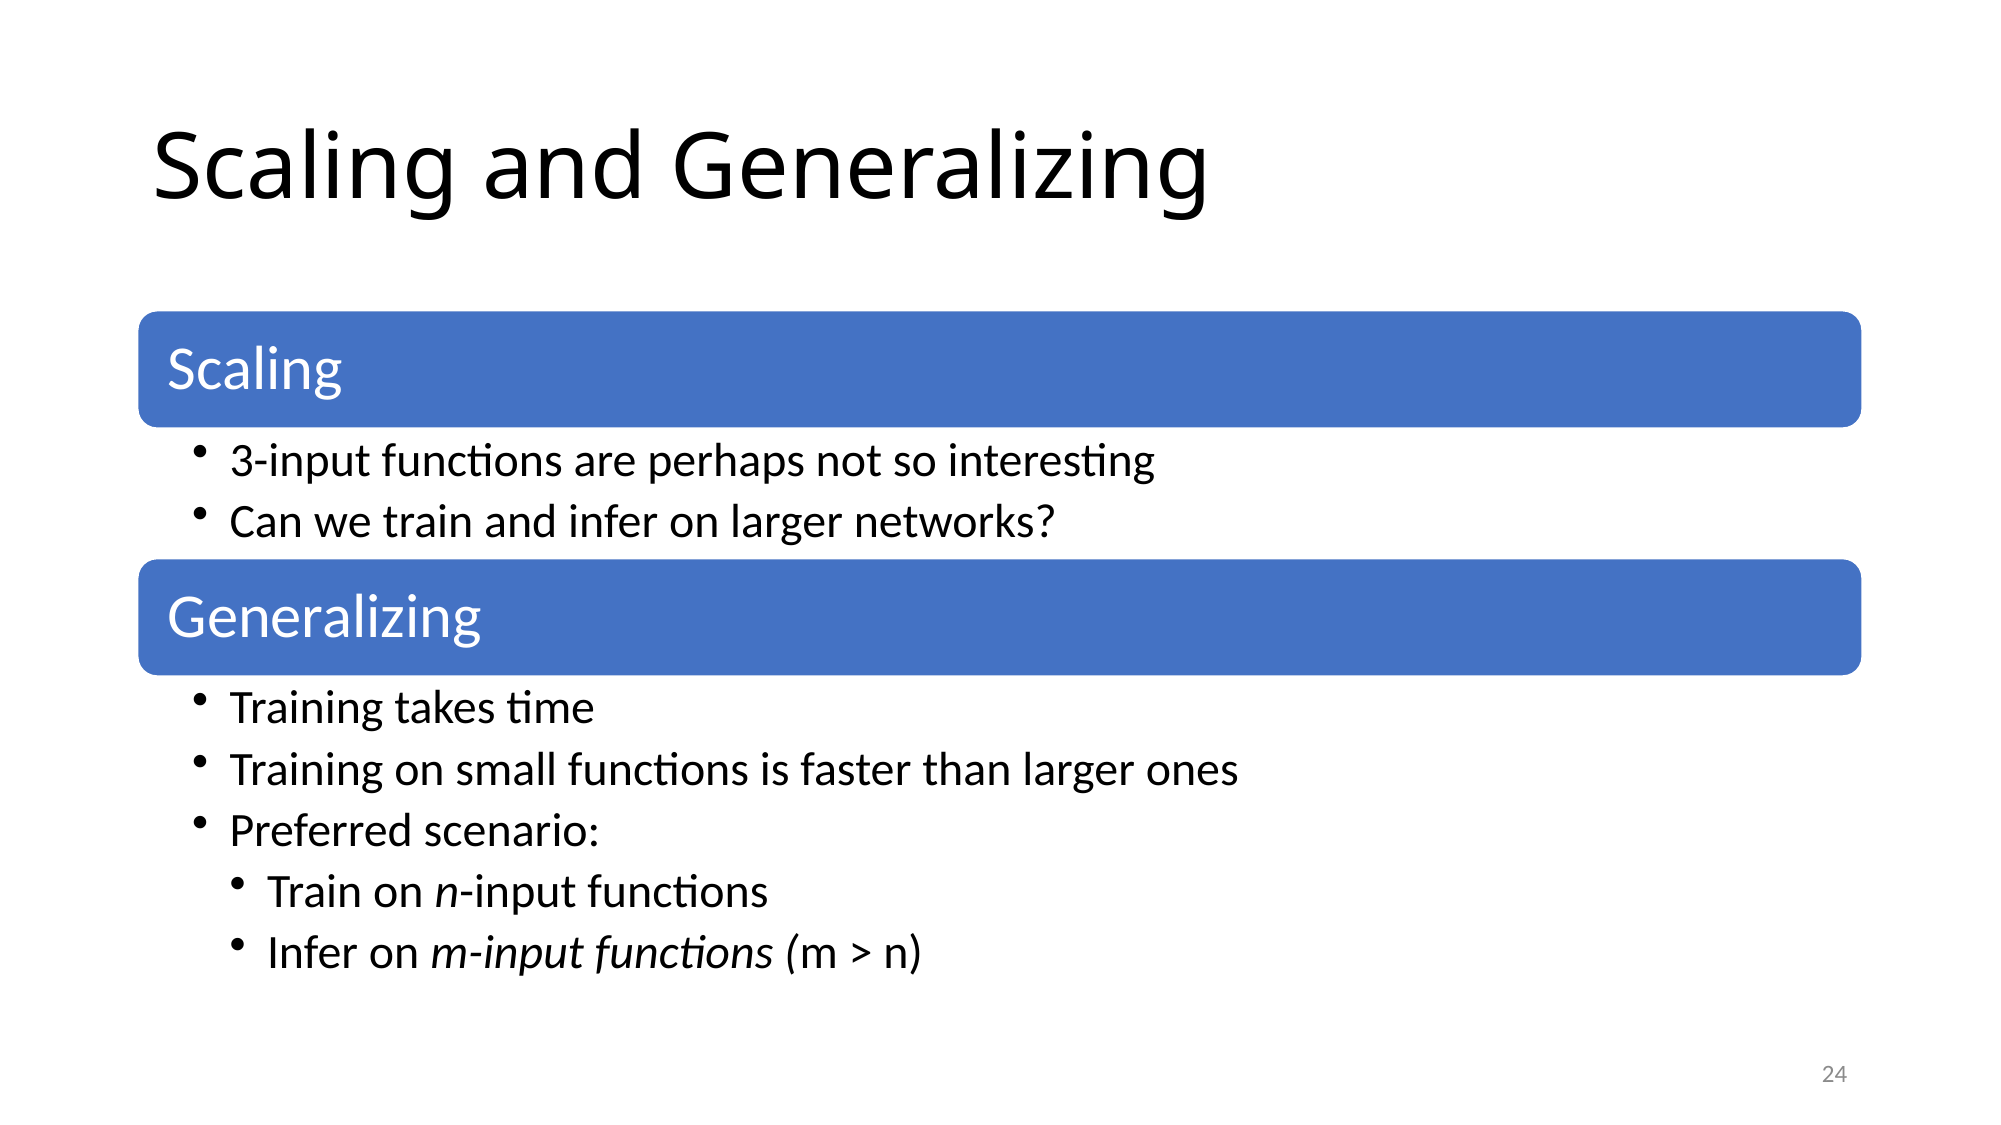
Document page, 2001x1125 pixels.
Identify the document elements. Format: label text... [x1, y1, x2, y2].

slide_number 24 [1412, 1042, 1863, 1103]
title Scaling and Generalizing [137, 59, 1863, 278]
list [137, 299, 1863, 1014]
